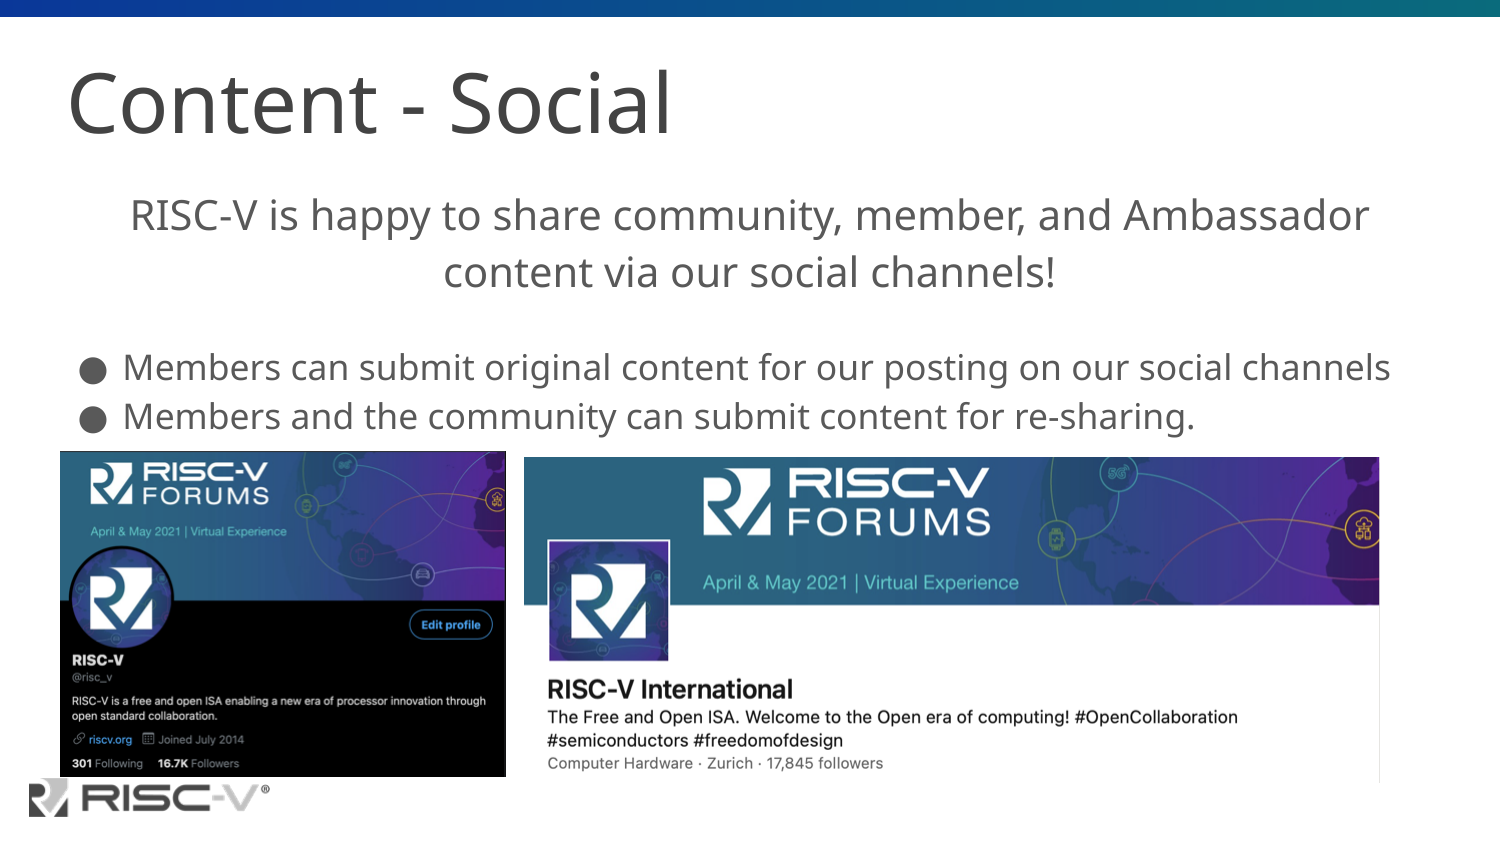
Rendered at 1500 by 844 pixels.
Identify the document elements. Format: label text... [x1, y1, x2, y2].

picture [523, 457, 1381, 783]
list RISC-V is happy to share community, member, and Ambassador content via our social channels! Members can submit original content for our posting on our social channels Members and the community can submit content for re-sharing. [51, 165, 1449, 470]
title Content - Social [51, 35, 1449, 159]
picture [29, 778, 270, 817]
picture [60, 451, 506, 777]
